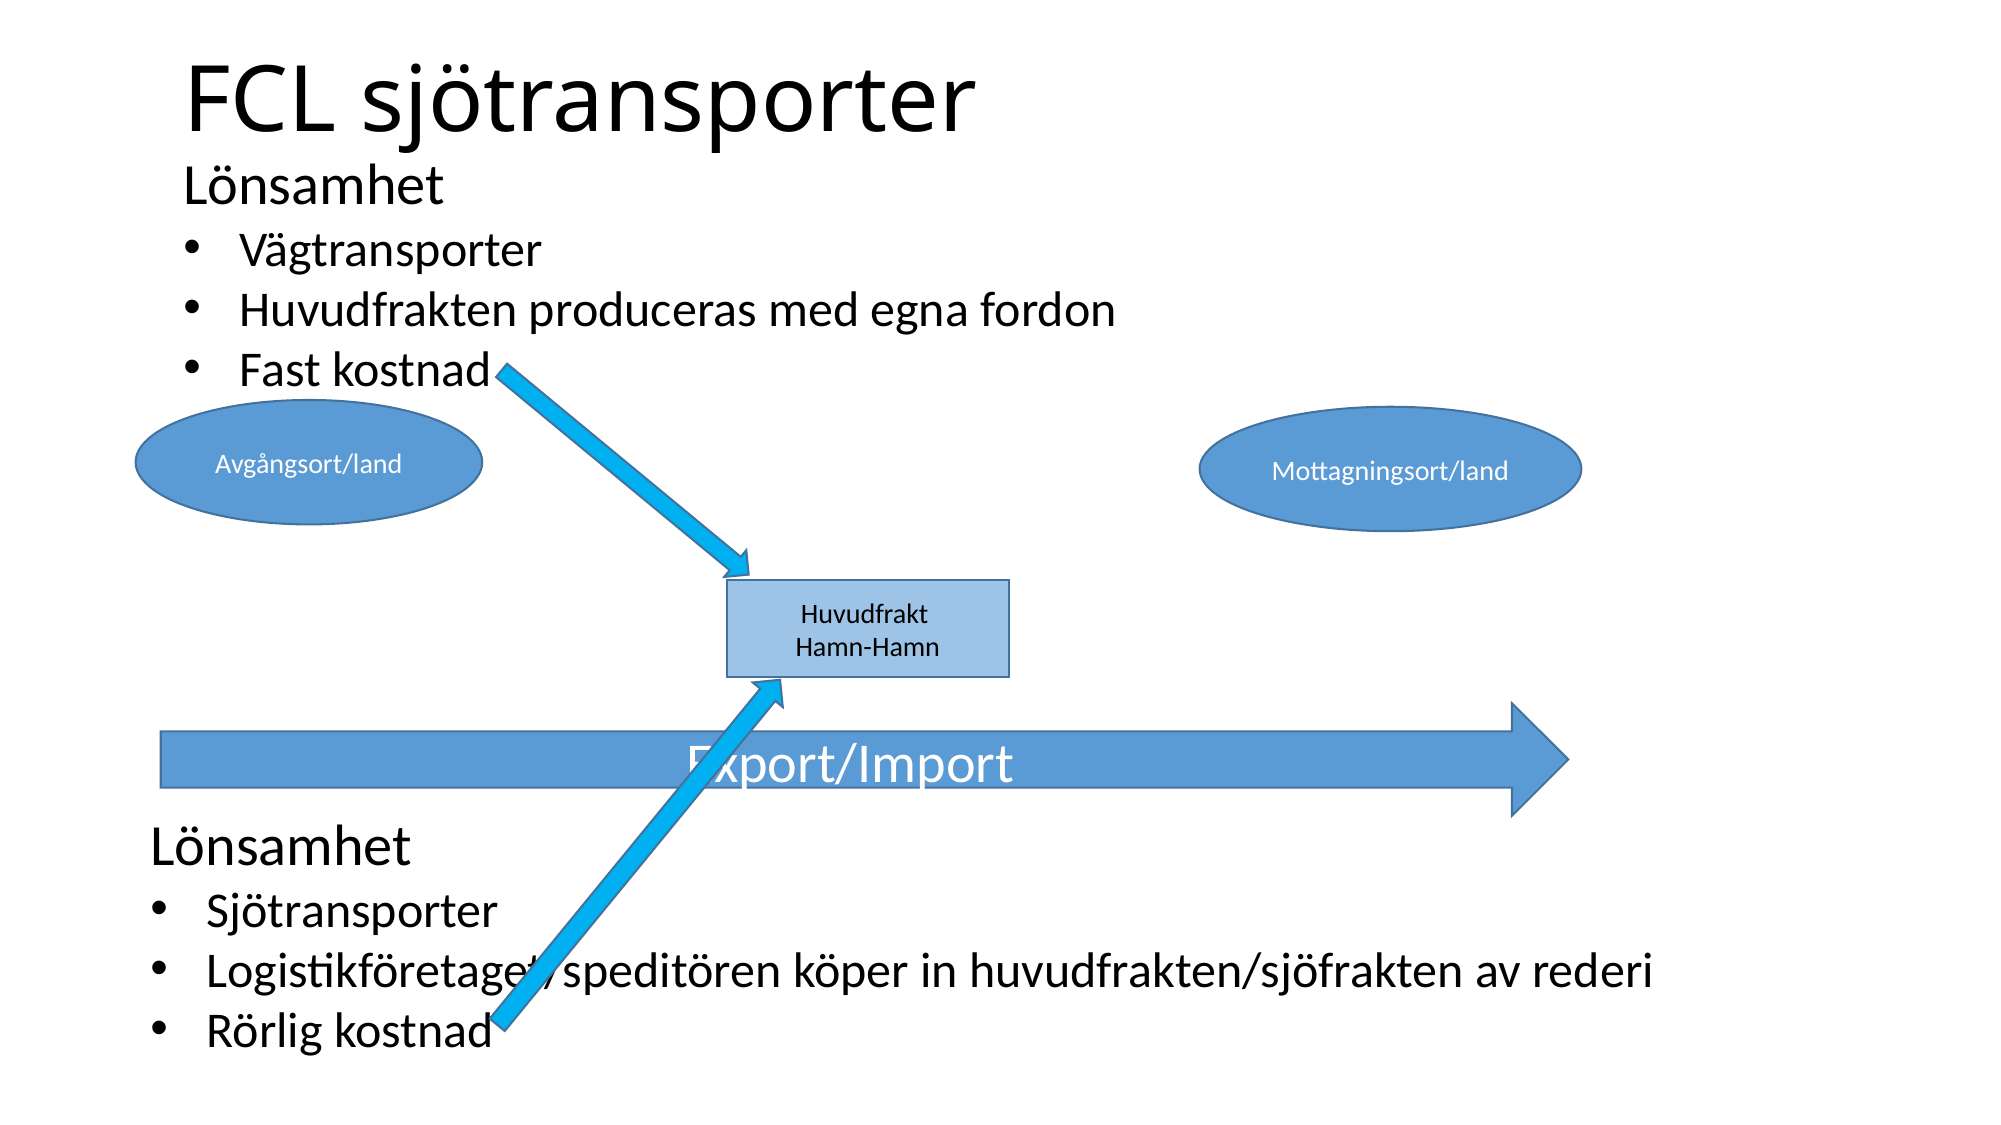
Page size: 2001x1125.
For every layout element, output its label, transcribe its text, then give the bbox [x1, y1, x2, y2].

text_box Lönsamhet Vägtransporter Huvudfrakten produceras med egna fordon Fast kostnad [168, 138, 1418, 404]
text_box [494, 362, 750, 579]
text_box [488, 678, 785, 1033]
text_box Avgångsort/land [134, 404, 484, 526]
title FCL sjötransporter [168, 0, 1894, 211]
text_box Huvudfrakt Hamn-Hamn [726, 579, 1010, 678]
text_box Lönsamhet Sjötransporter Logistikföretaget/speditören köper in huvudfrakten/sjöfrakten av rederi Rörlig kostnad [135, 799, 1767, 1065]
text_box Export/Import [706, 700, 1570, 799]
text_box Mottagningsort/land [1198, 405, 1583, 533]
text_box Export/Import [159, 730, 724, 789]
